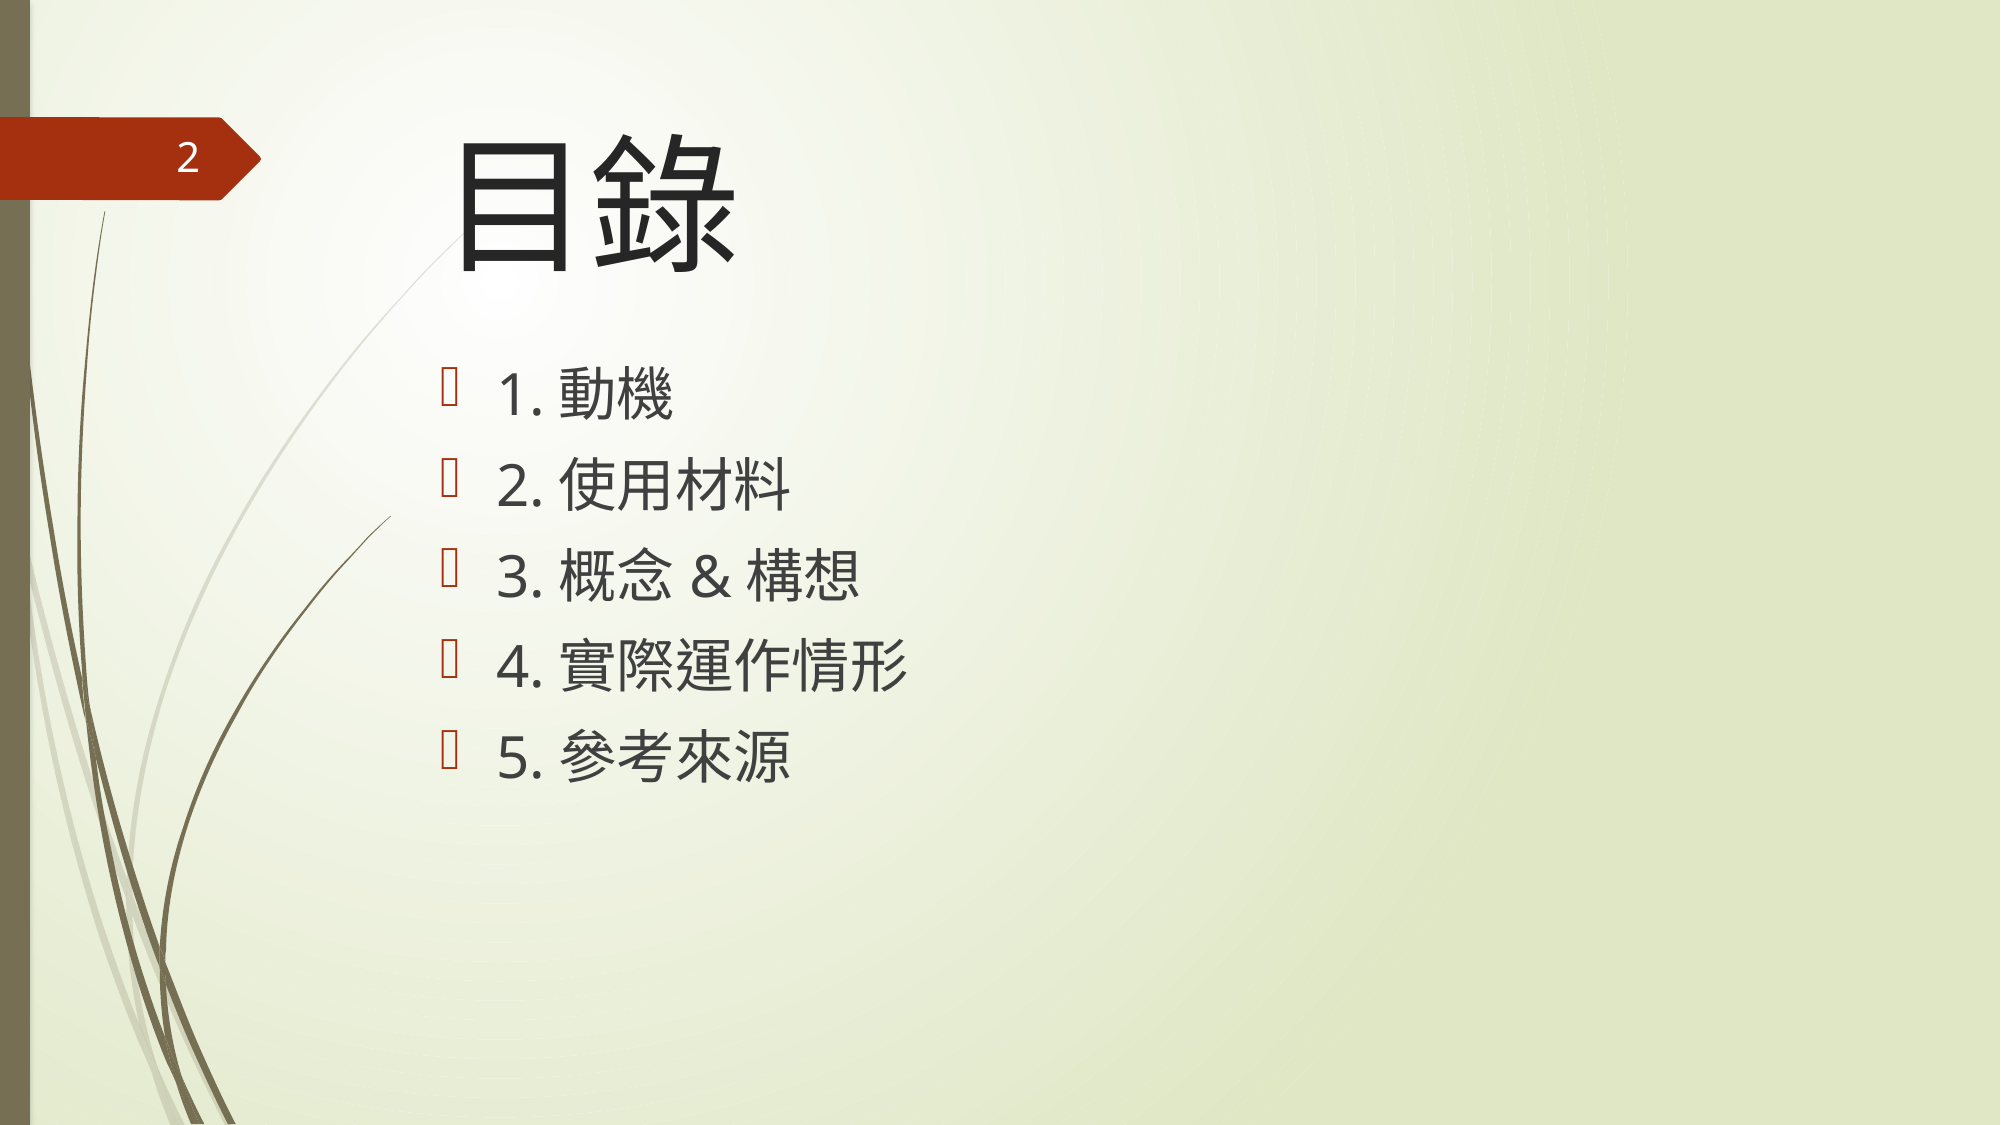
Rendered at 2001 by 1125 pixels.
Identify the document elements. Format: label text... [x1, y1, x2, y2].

list 1.動機 2.使用材料 3.概念&構想 4.實際運作情形 5.參考來源 [424, 350, 1888, 970]
title 目錄 [425, 102, 1888, 313]
slide_number 2 [87, 129, 216, 190]
